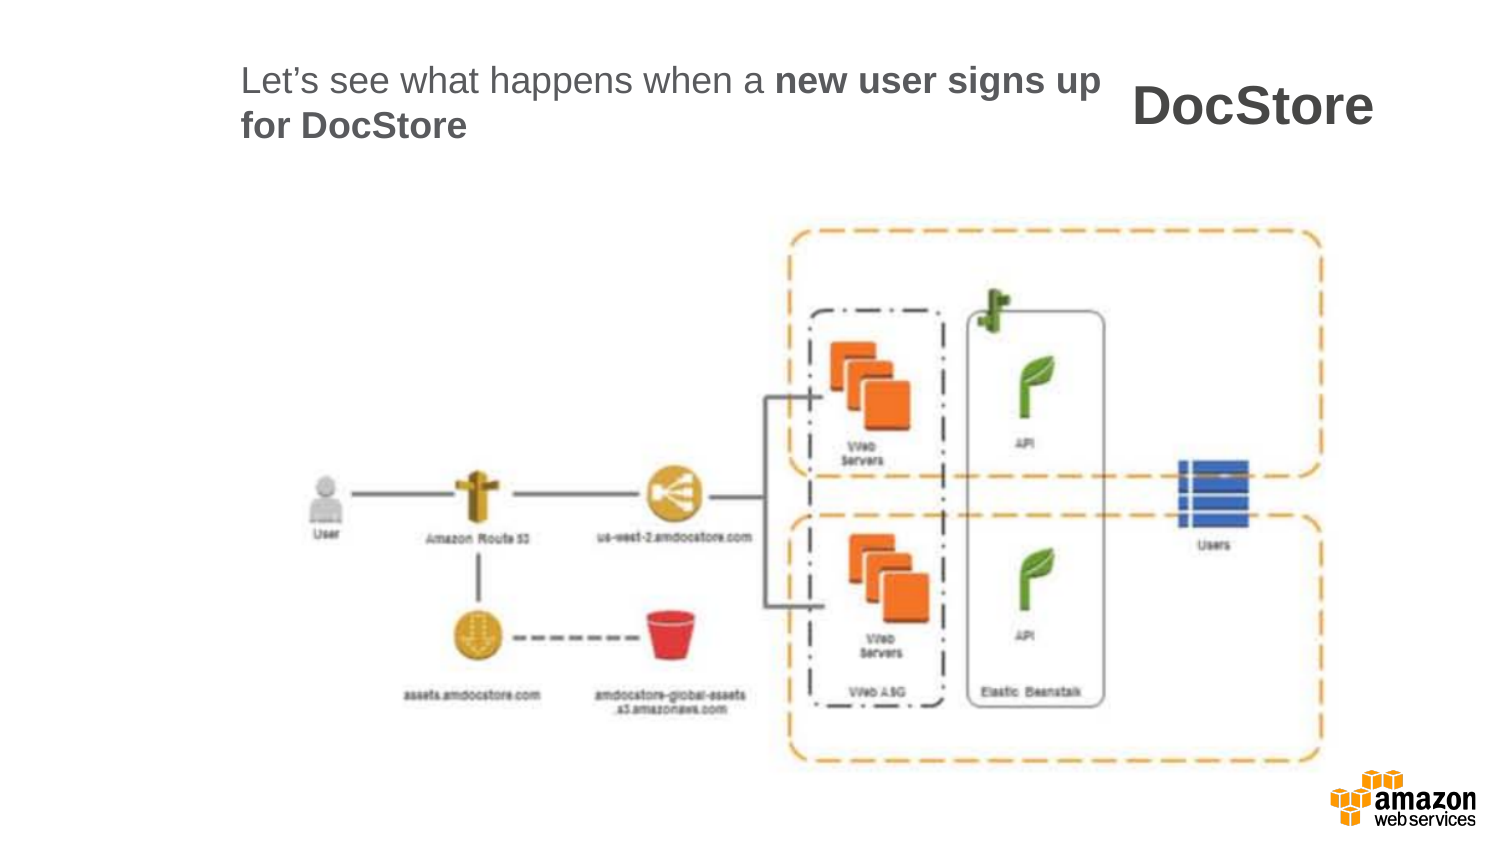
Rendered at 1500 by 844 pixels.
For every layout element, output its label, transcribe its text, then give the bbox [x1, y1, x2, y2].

picture [254, 211, 1352, 780]
title DocStore [1134, 62, 1402, 160]
list Let’s see what happens when a new user signs up for DocStore [225, 48, 1134, 179]
